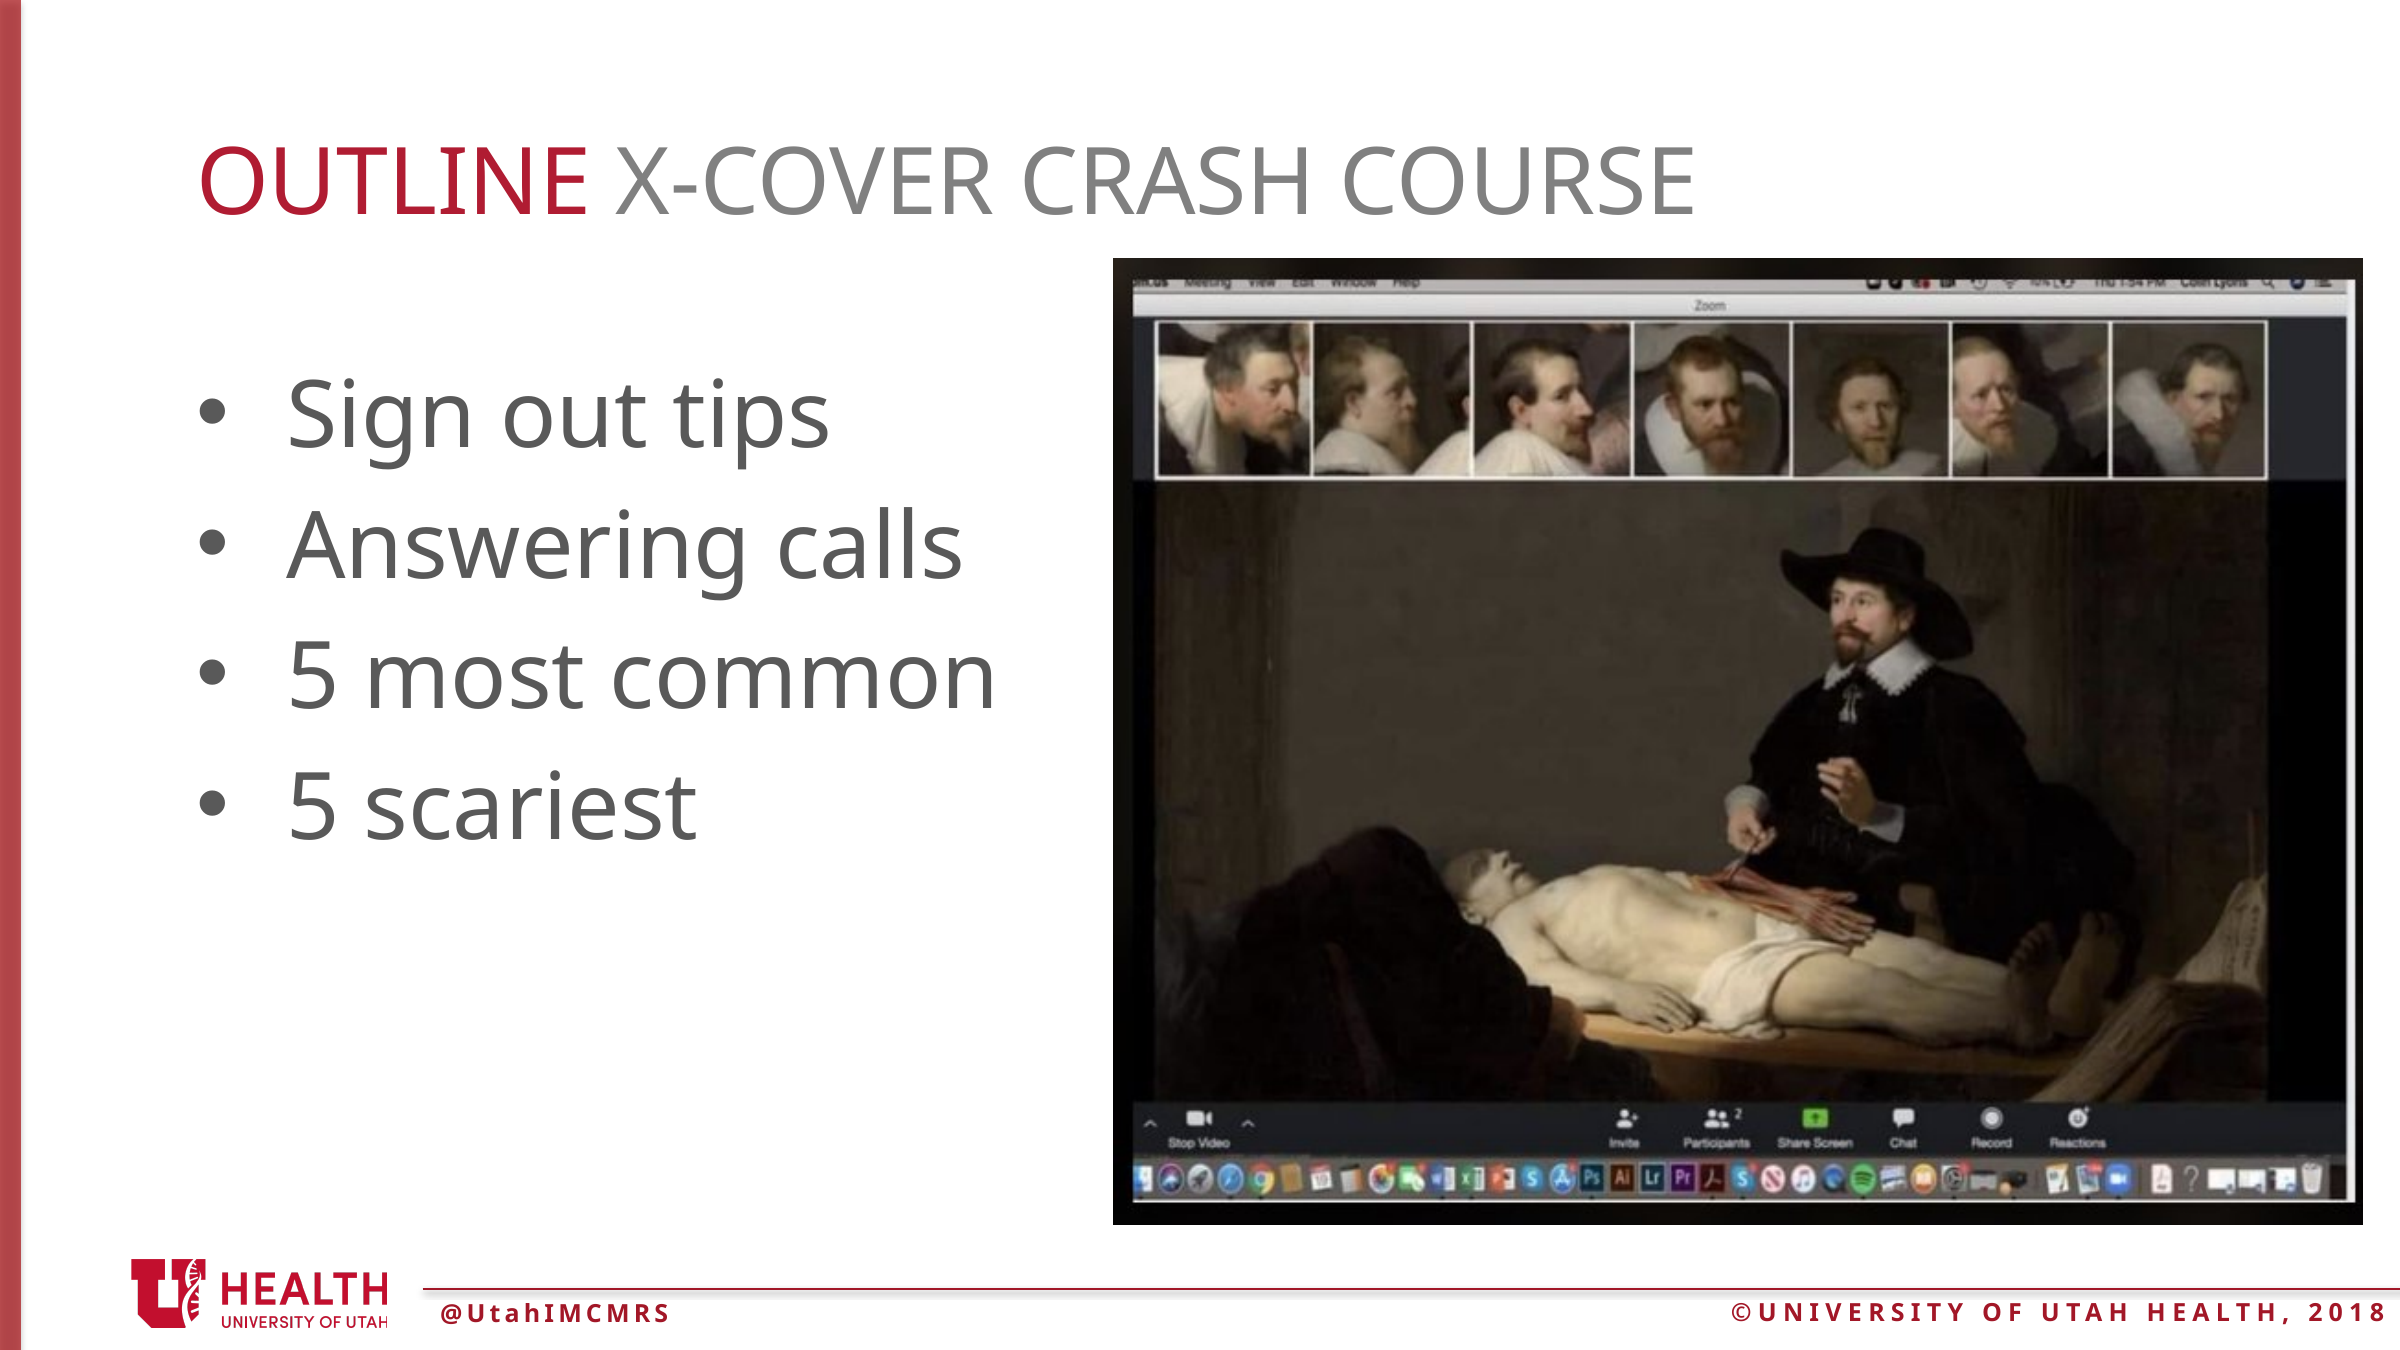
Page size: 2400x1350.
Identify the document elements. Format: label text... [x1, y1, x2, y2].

title outline x-Cover crash course [181, 113, 2280, 223]
picture [1113, 258, 2363, 1225]
list @UtahIMCMRS [425, 1290, 717, 1350]
list Sign out tips Answering calls 5 most common 5 scariest [181, 346, 1108, 1225]
